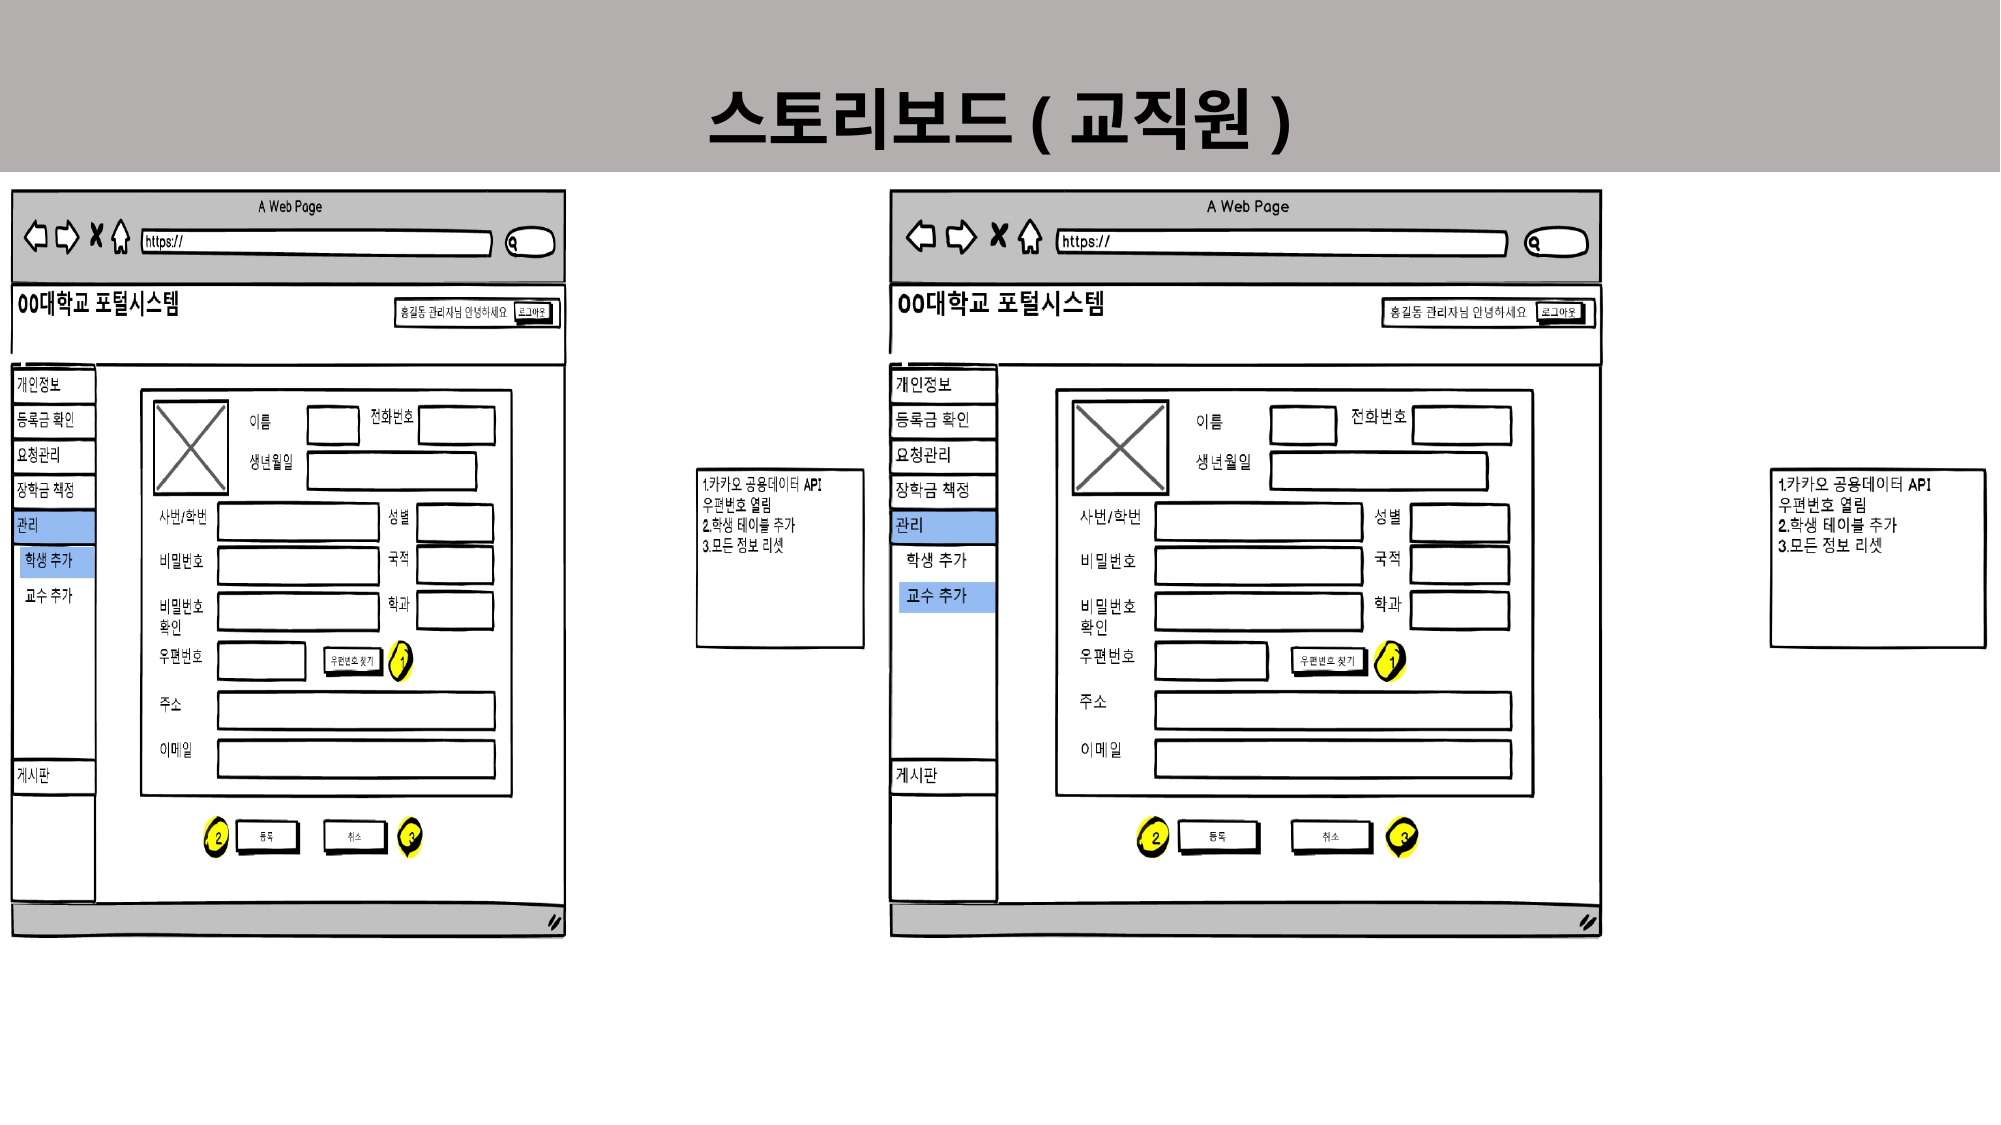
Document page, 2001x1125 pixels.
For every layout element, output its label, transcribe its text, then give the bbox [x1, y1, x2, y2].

picture [0, 172, 2000, 1125]
text_box 스토리보드(교직원) [598, 30, 1402, 166]
